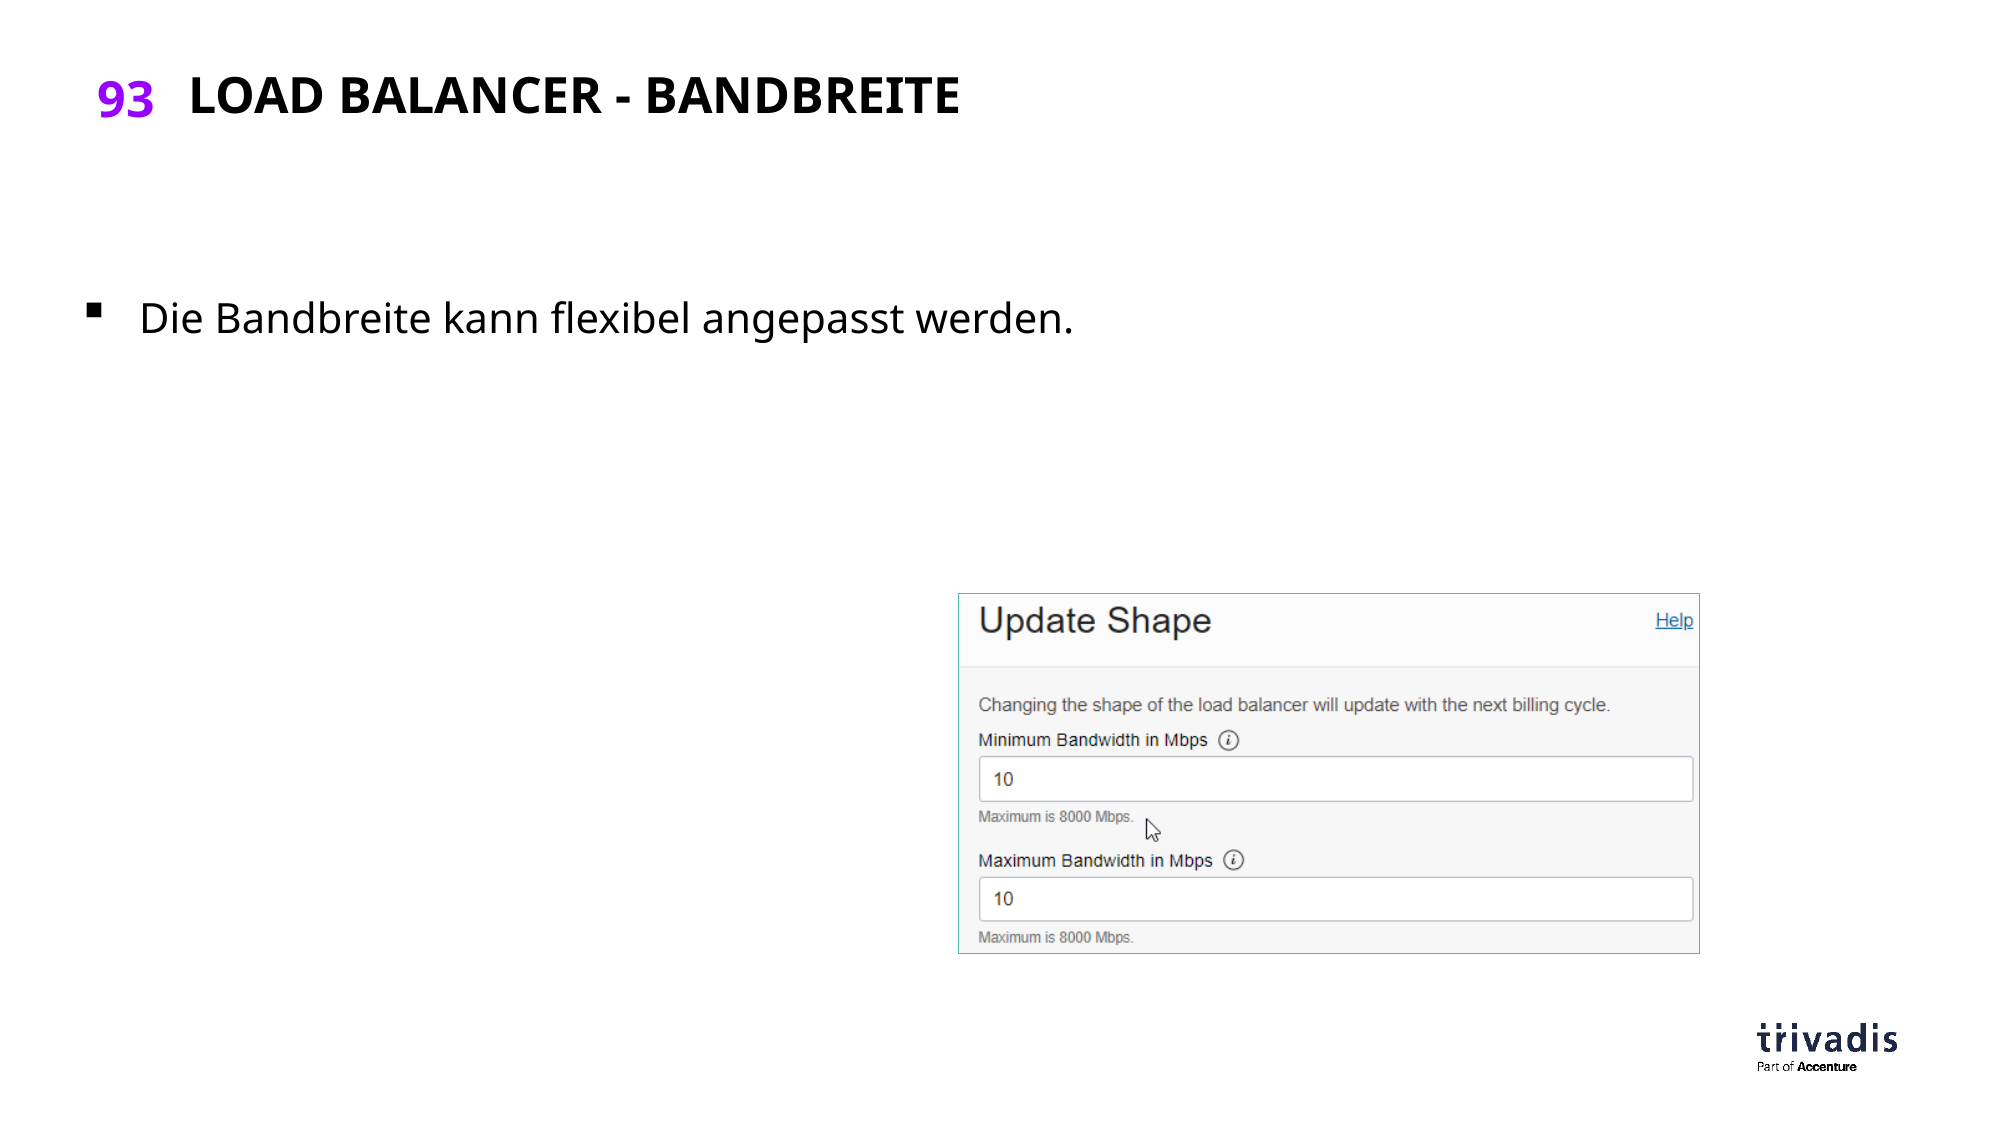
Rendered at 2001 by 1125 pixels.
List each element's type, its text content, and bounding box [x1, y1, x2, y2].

picture [958, 593, 1700, 955]
title Load balancer - bandbreite [170, 63, 1933, 136]
list Die Bandbreite kann flexibel angepasst werden. [65, 284, 1933, 1062]
picture [1757, 1062, 1897, 1071]
